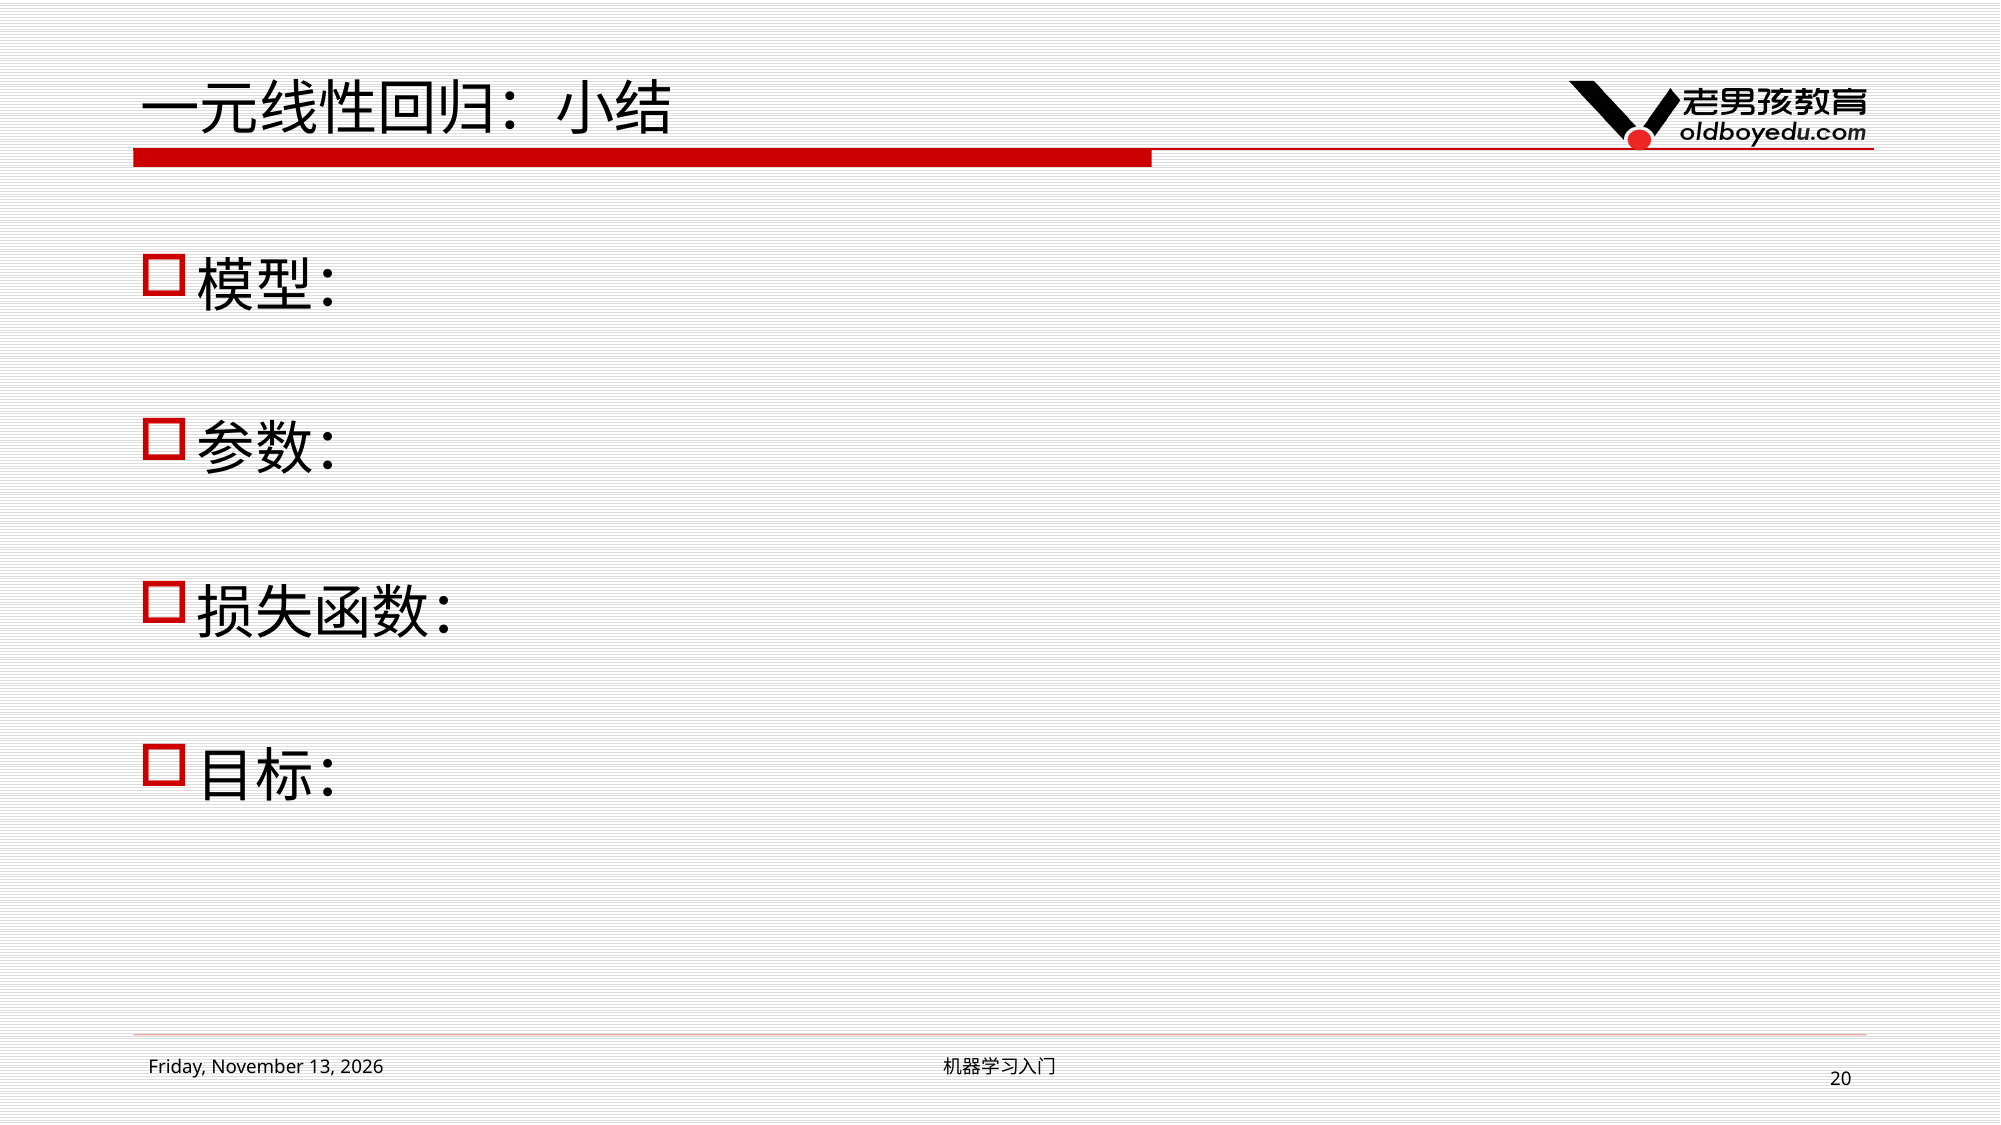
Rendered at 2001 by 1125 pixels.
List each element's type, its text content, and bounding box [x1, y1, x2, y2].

slide_number 20 [1433, 1058, 1867, 1103]
title 一元线性回归：小结 [125, 50, 1876, 149]
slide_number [133, 1046, 567, 1103]
footer 机器学习入门 [683, 1046, 1317, 1103]
